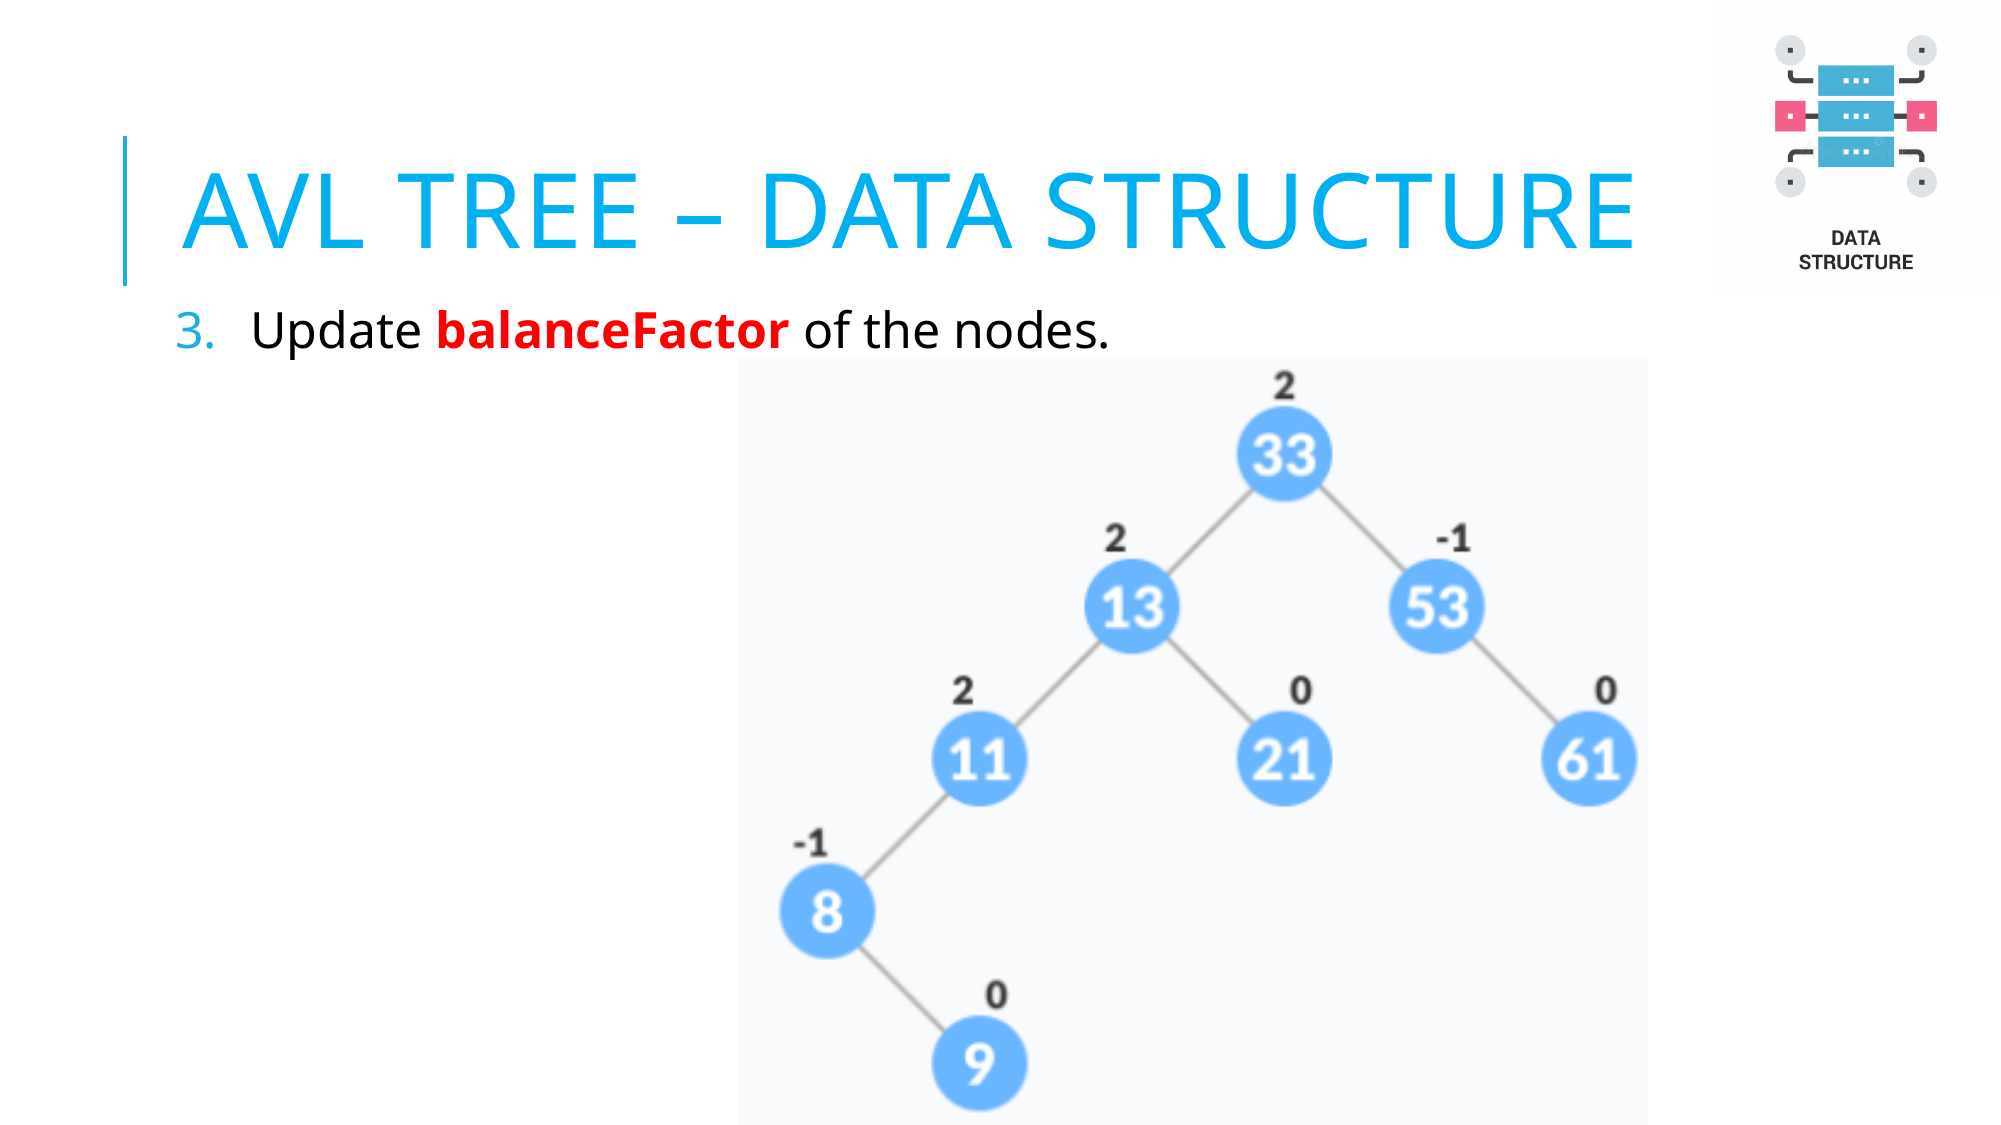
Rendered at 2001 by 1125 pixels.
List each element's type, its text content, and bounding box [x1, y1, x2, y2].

title AVL TREE – DATA STRUCTURE [168, 96, 1763, 297]
picture [737, 357, 1648, 1125]
picture [1712, 2, 2000, 291]
list Update balanceFactor of the nodes. [168, 297, 1943, 1084]
